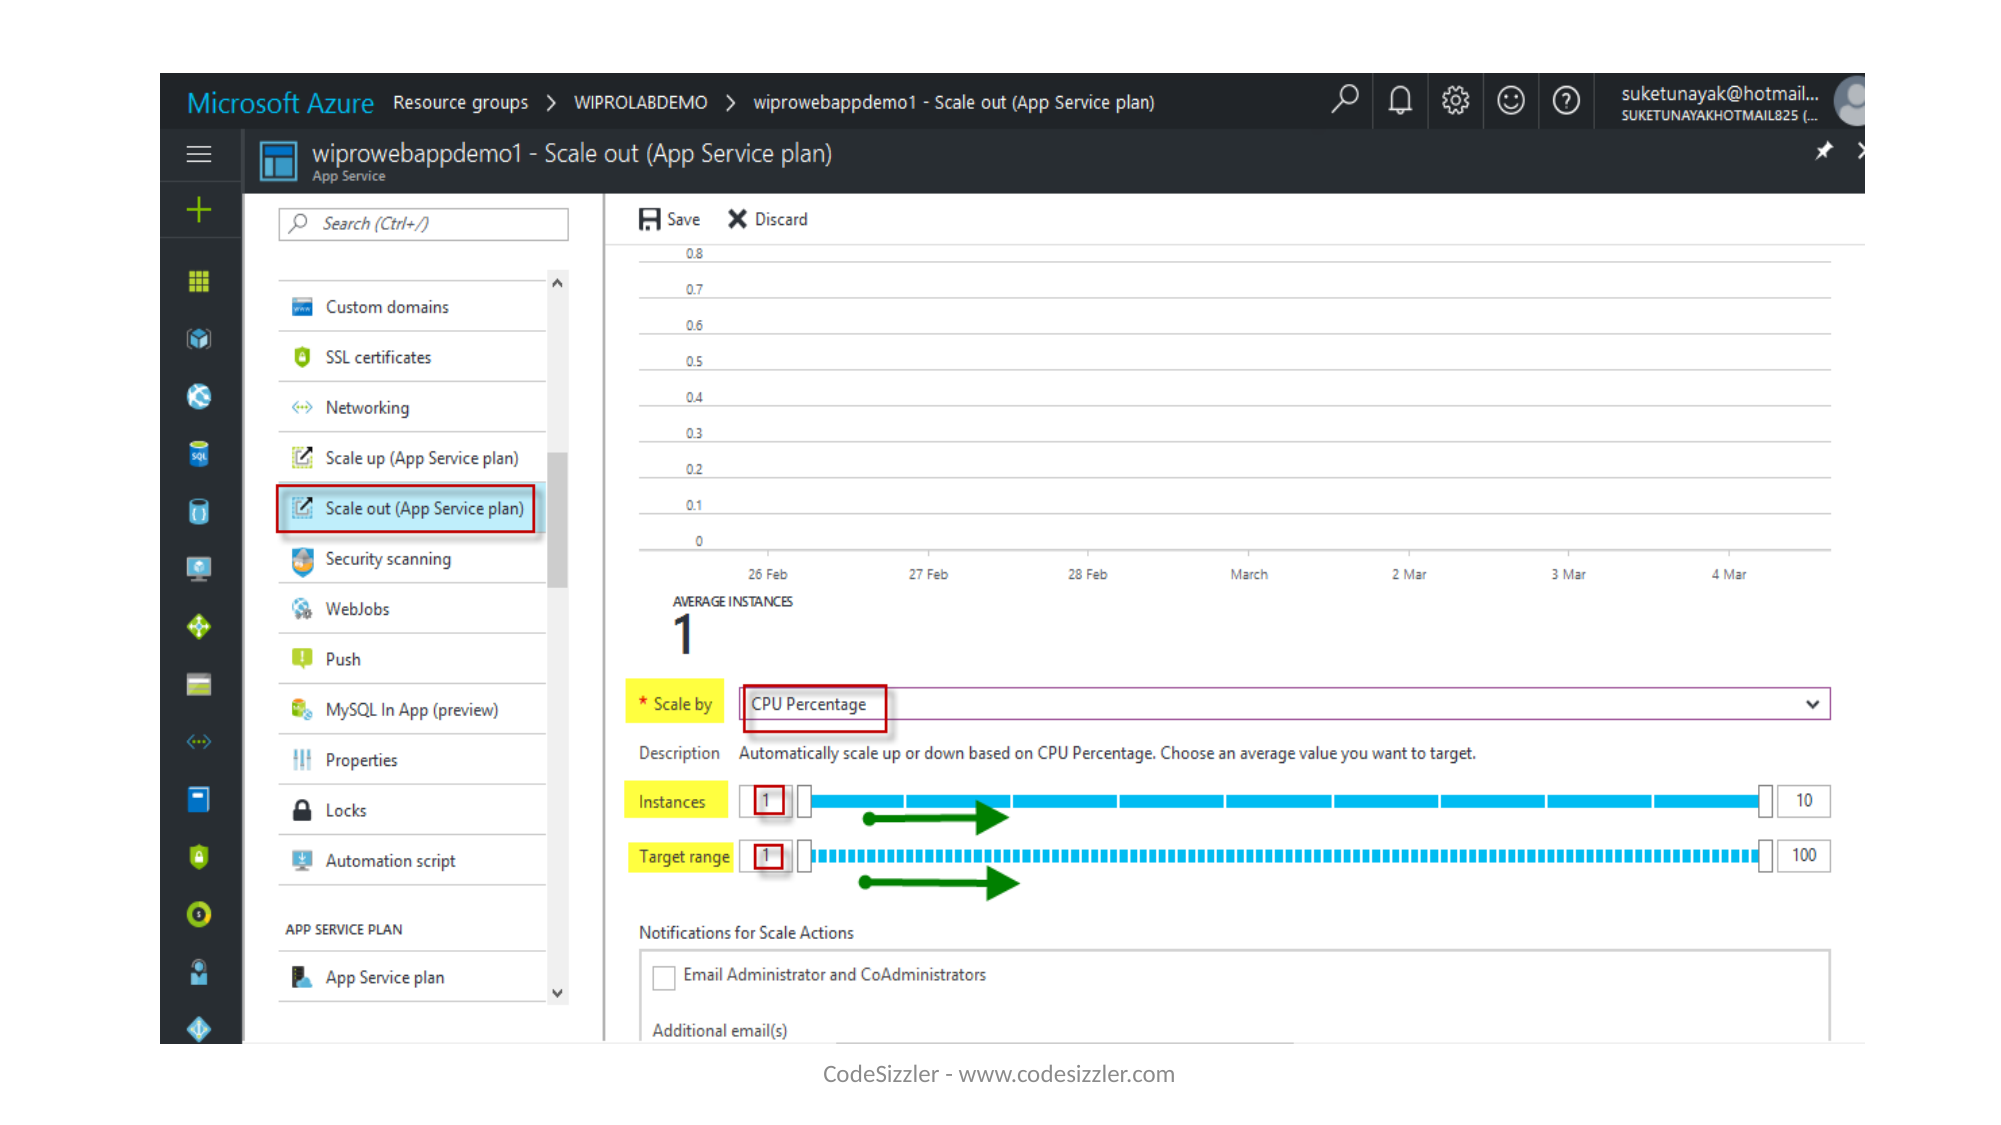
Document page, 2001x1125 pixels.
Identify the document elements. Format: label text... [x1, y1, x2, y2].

picture [160, 73, 1865, 1044]
footer CodeSizzler - www.codesizzler.com [662, 1044, 1338, 1103]
